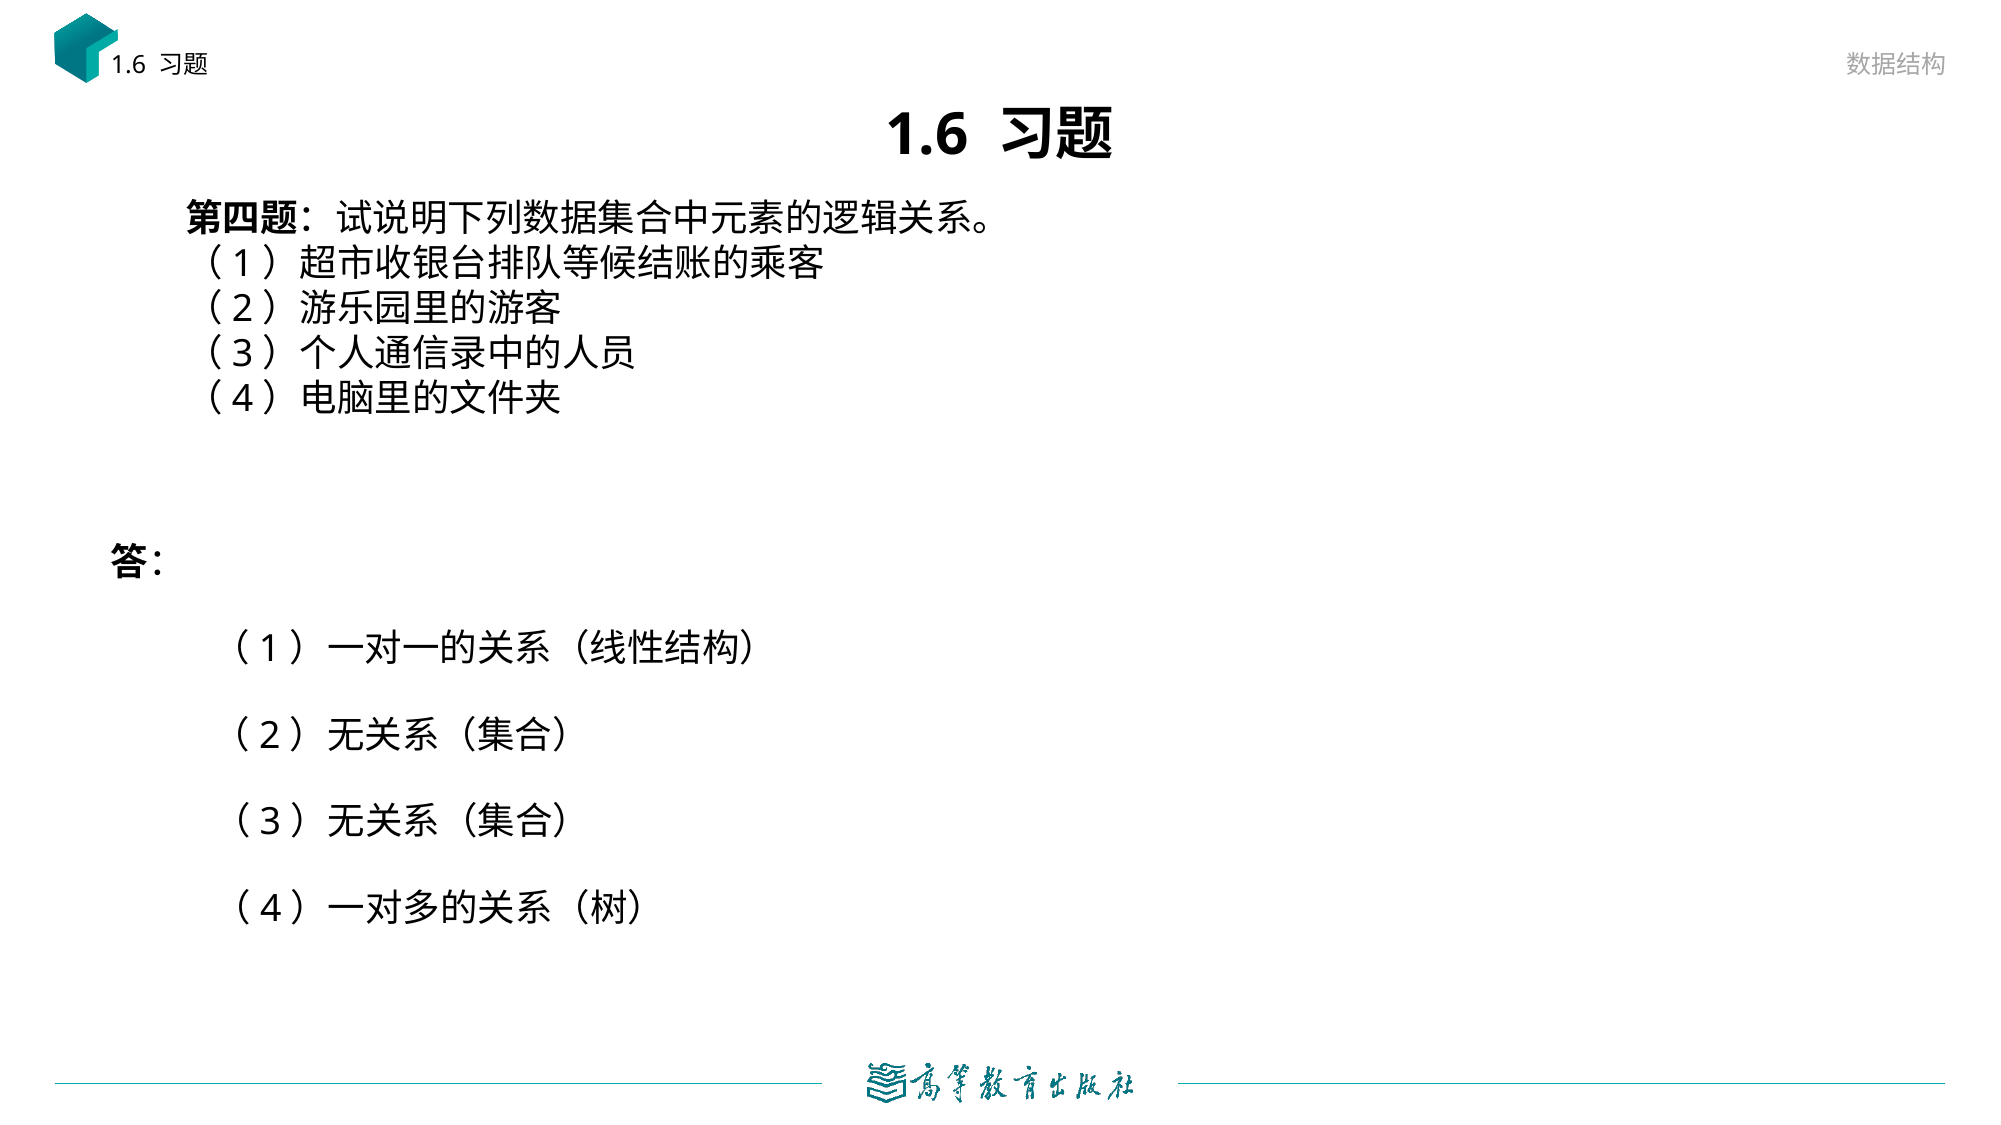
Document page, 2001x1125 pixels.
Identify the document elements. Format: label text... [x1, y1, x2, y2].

text_box （2）无关系（集合） [197, 703, 605, 764]
text_box （4）一对多的关系（树） [198, 876, 681, 937]
text_box （3）无关系（集合） [198, 790, 605, 850]
text_box 第四题：试说明下列数据集合中元素的逻辑关系。 （1）超市收银台排队等候结账的乘客 （2）游乐园里的游客 （3）个人通信录中的人员 （4）电脑里的文件夹 [170, 186, 1699, 472]
picture [867, 1063, 1133, 1103]
list 数据结构 [1115, 32, 1962, 86]
text_box 答： [95, 530, 1821, 591]
subtitle 1.6 习题 [95, 44, 894, 99]
text_box （1）一对一的关系（线性结构） [197, 617, 792, 677]
title 1.6 习题 [137, 92, 1863, 178]
